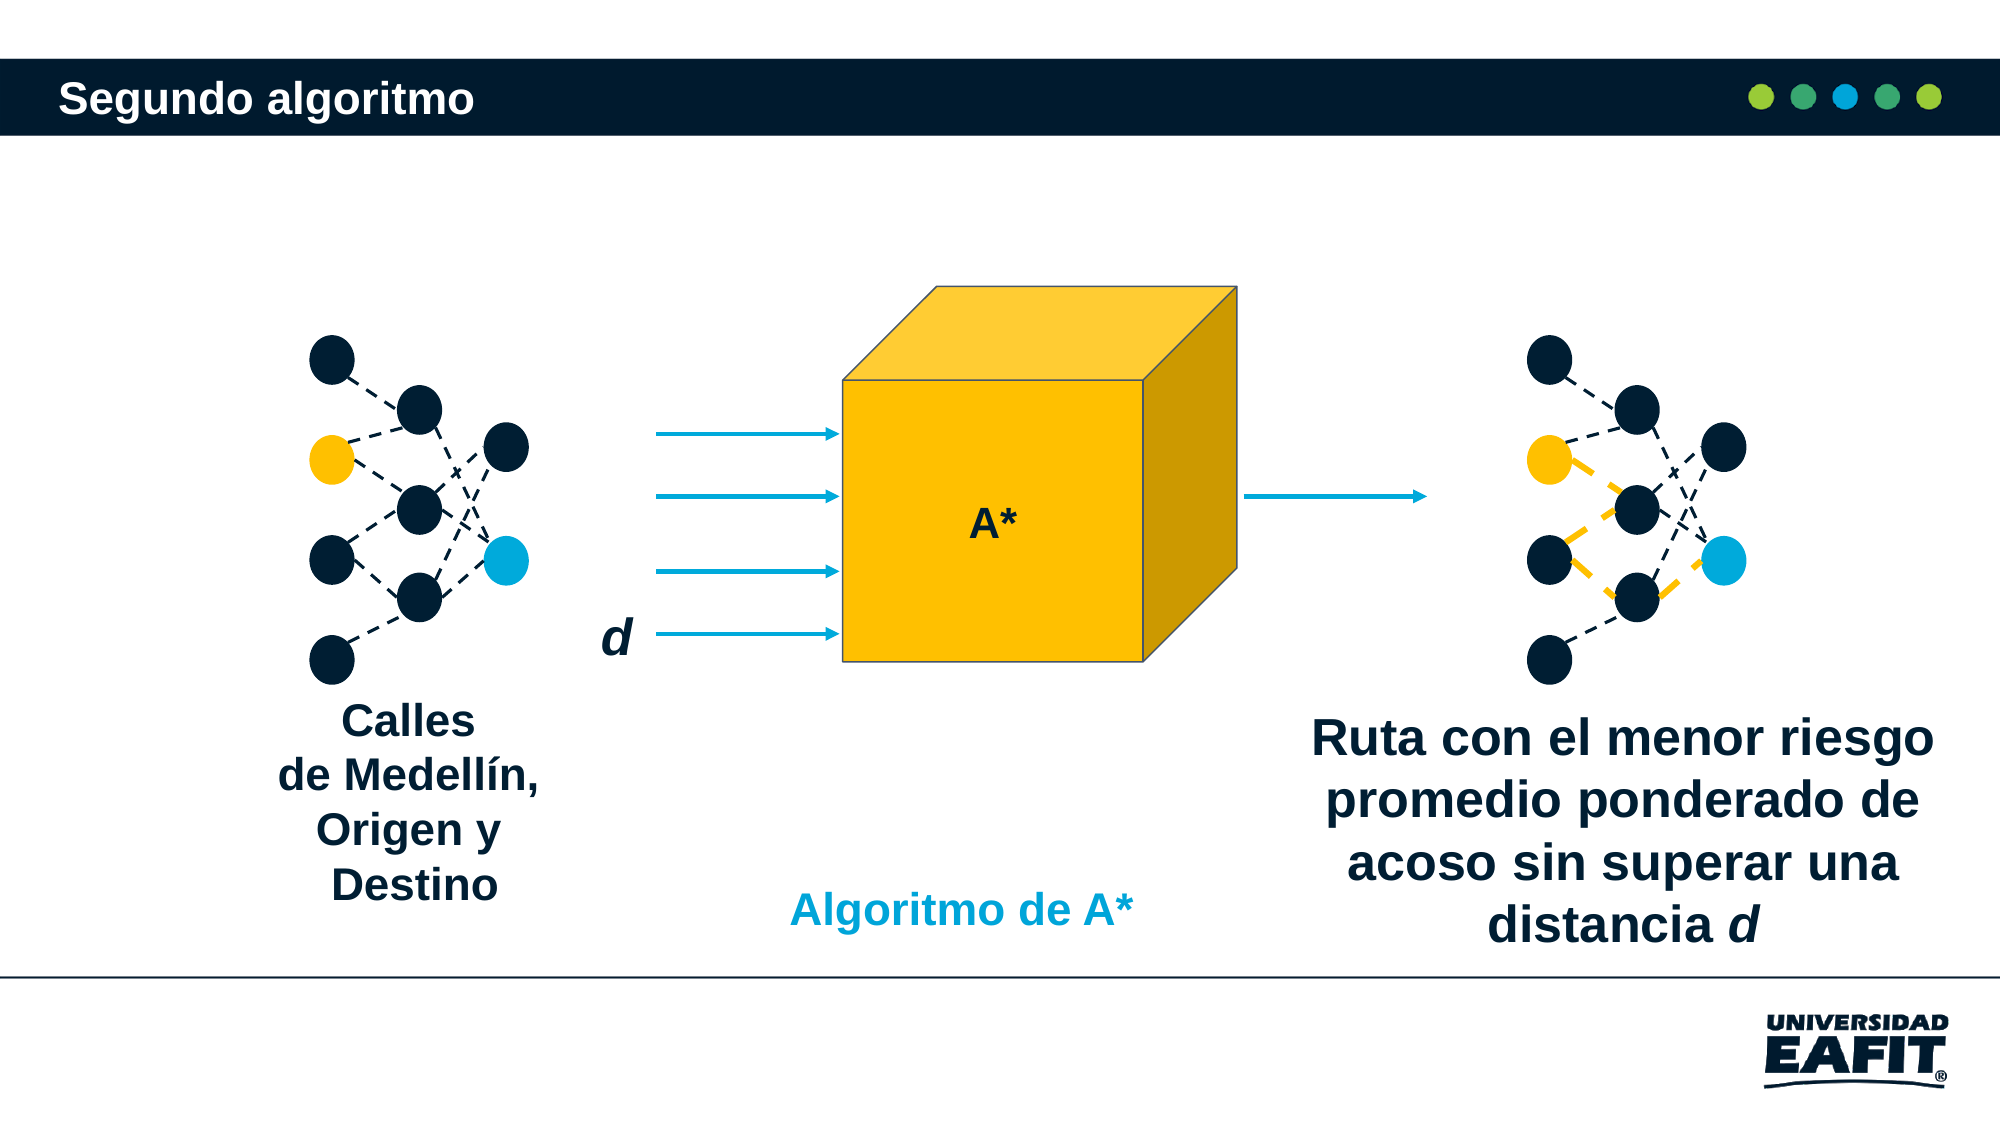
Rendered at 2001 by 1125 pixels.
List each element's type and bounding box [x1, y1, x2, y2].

text_box [309, 334, 530, 686]
picture [0, 0, 2000, 1125]
text_box [1526, 334, 1747, 686]
